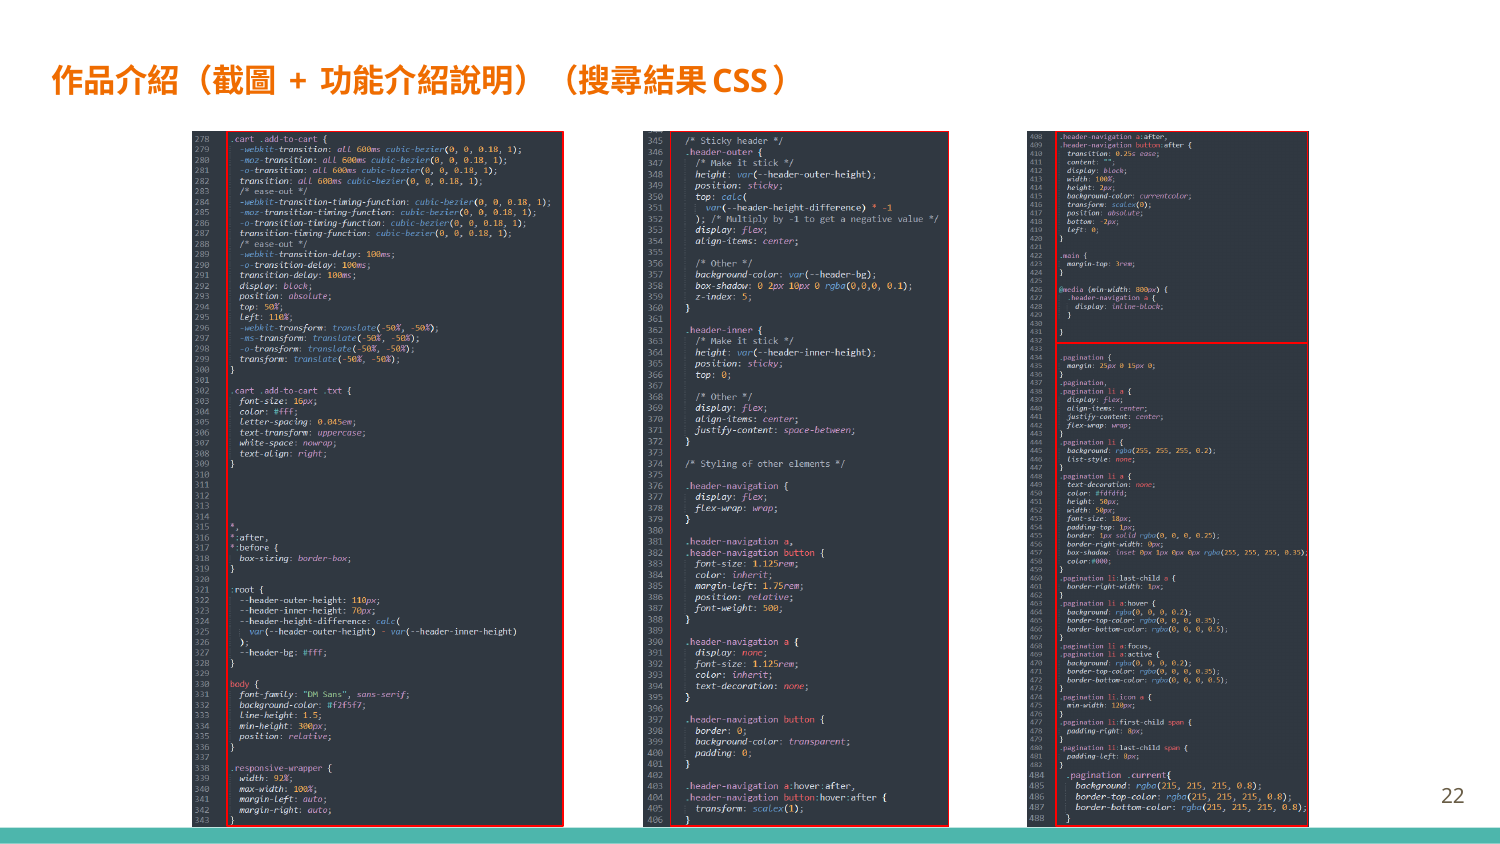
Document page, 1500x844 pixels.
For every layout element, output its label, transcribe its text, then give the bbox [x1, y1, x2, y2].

slide_number 22 [1389, 764, 1480, 830]
picture [191, 131, 564, 827]
title 作品介紹（截圖 + 功能介紹說明）（搜尋結果CSS） [51, 44, 1449, 115]
picture [643, 131, 949, 827]
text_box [1027, 131, 1309, 827]
